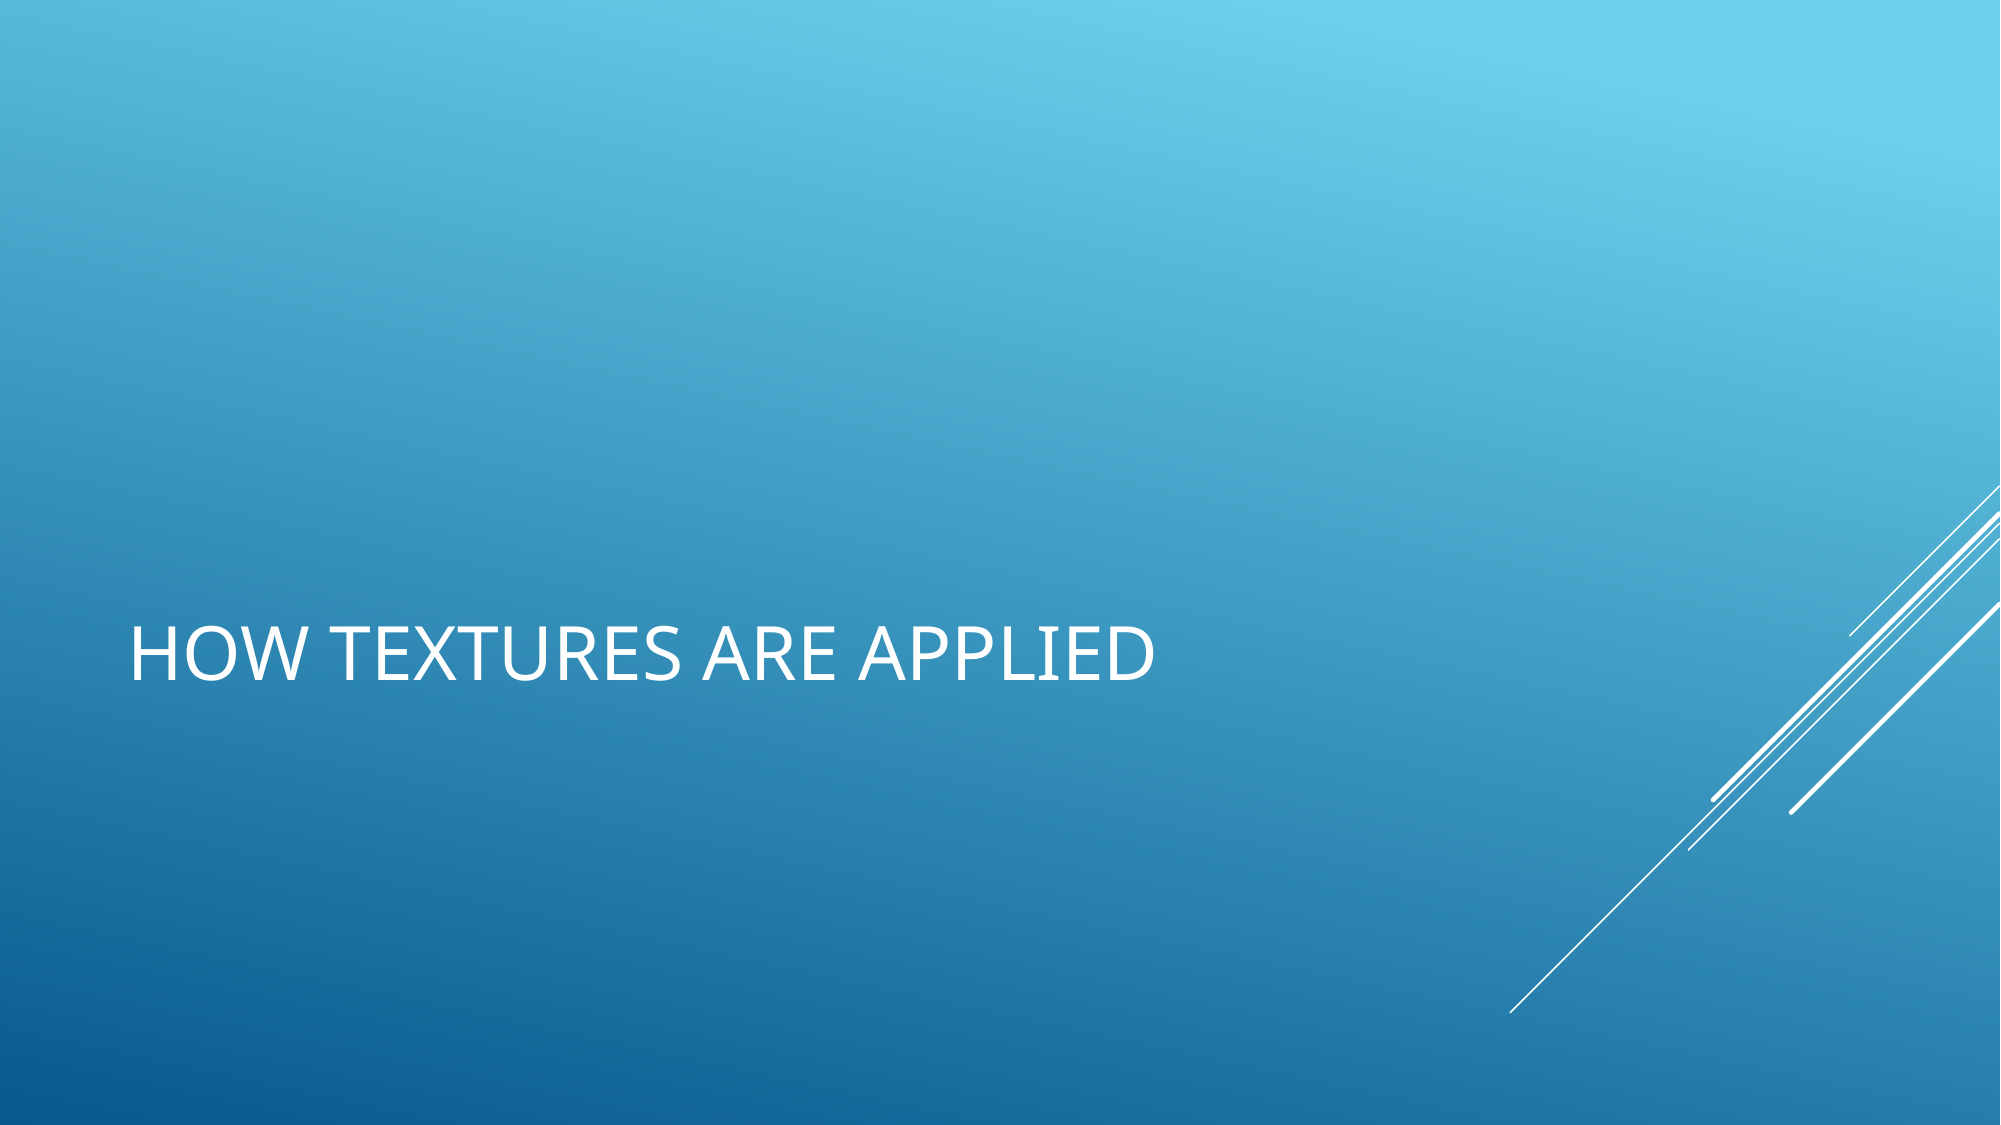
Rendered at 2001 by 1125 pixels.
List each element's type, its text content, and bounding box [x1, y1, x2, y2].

title How Textures are applied [112, 329, 1513, 704]
